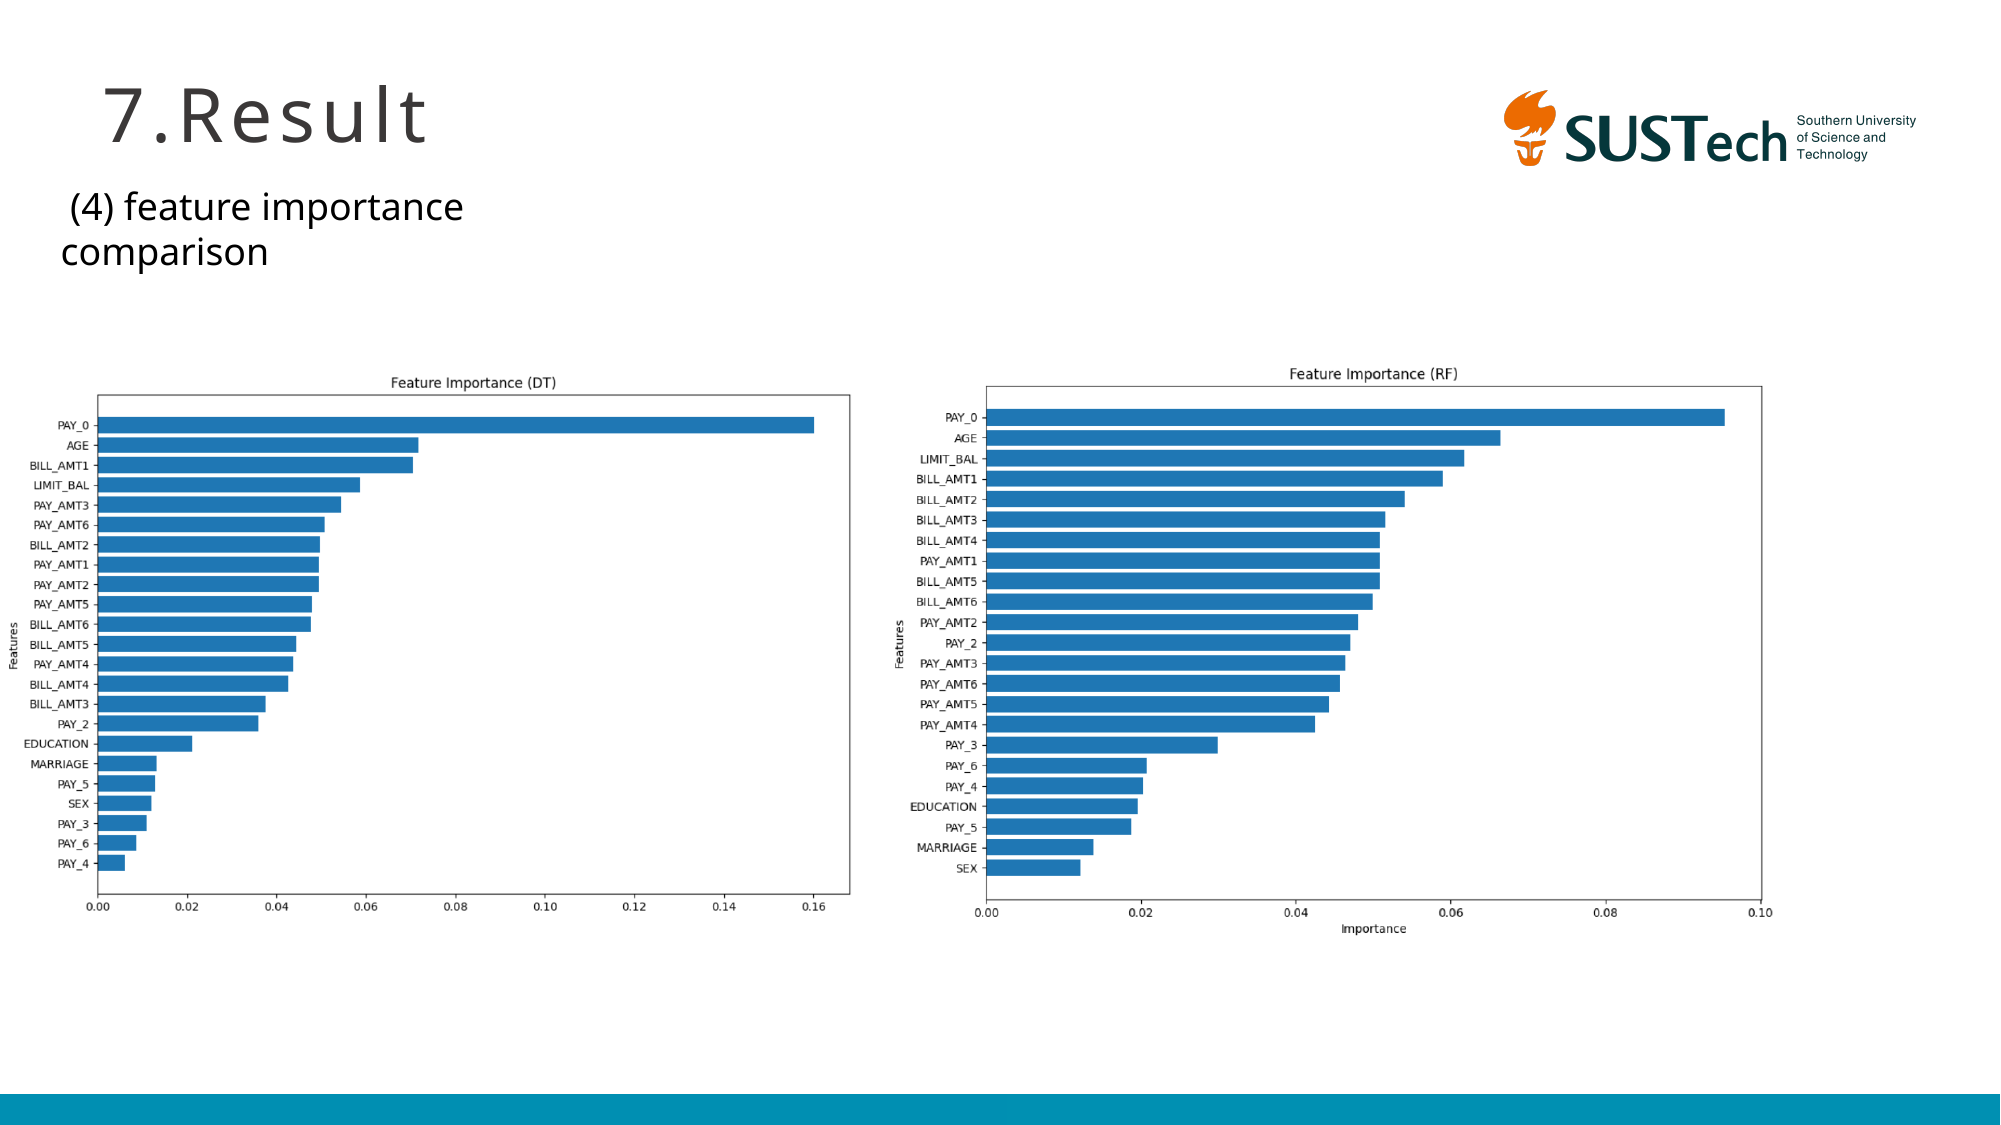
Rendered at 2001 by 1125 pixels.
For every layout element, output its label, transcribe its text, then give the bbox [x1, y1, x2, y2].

picture [888, 343, 1781, 937]
text_box 7.Result [87, 59, 442, 165]
text_box [0, 1094, 2000, 1125]
text_box (4) feature importance comparison [45, 176, 649, 281]
picture [0, 365, 858, 916]
picture [1504, 90, 1916, 166]
